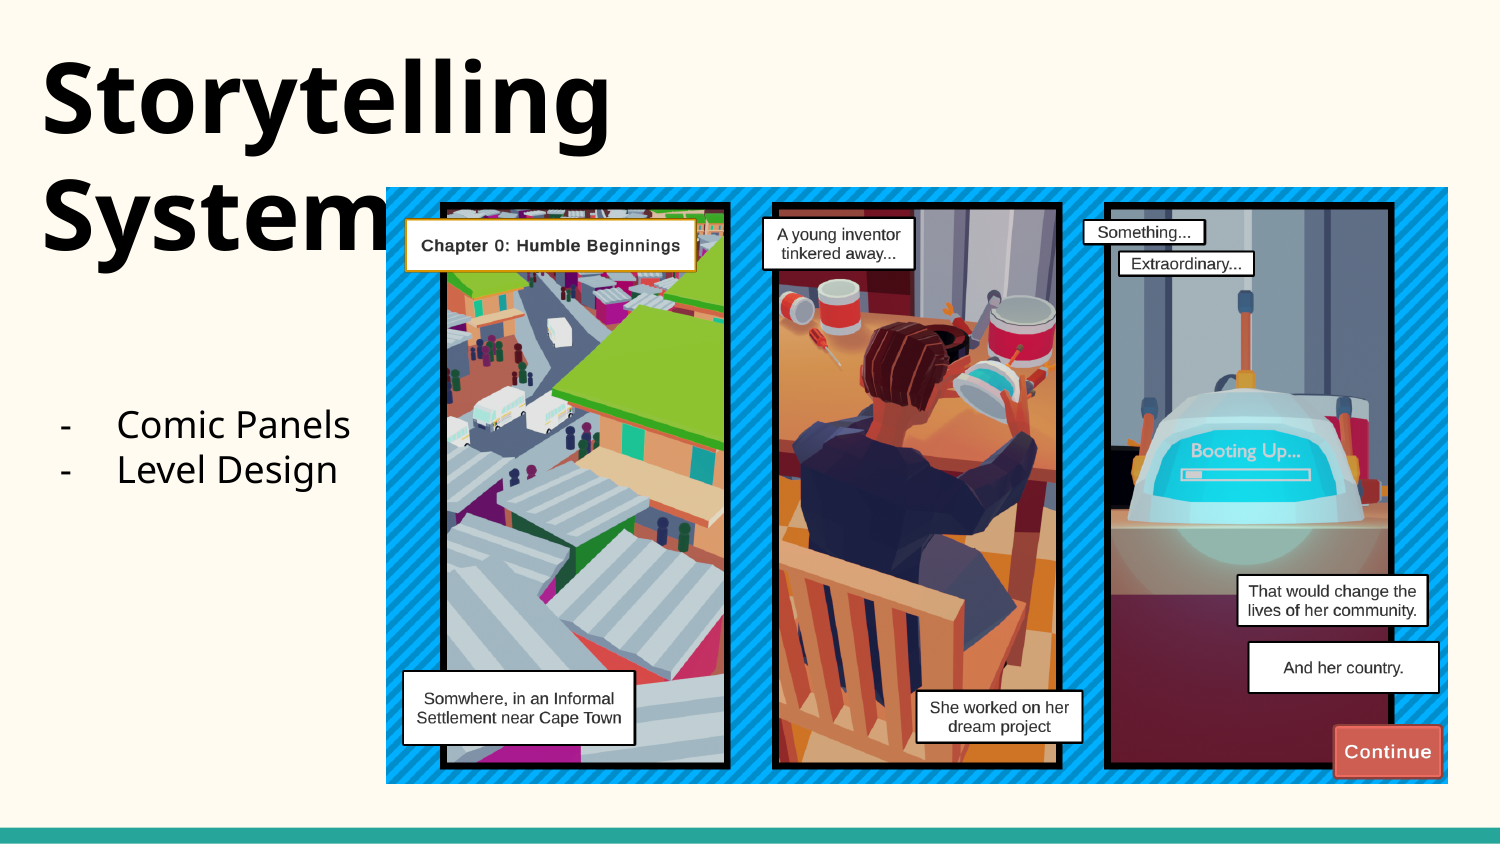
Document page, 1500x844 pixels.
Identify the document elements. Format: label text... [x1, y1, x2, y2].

picture [403, 203, 729, 768]
text_box Comic Panels Level Design [26, 386, 378, 552]
title Storytelling System [26, 20, 922, 286]
picture [1084, 203, 1443, 779]
picture [763, 203, 1082, 768]
